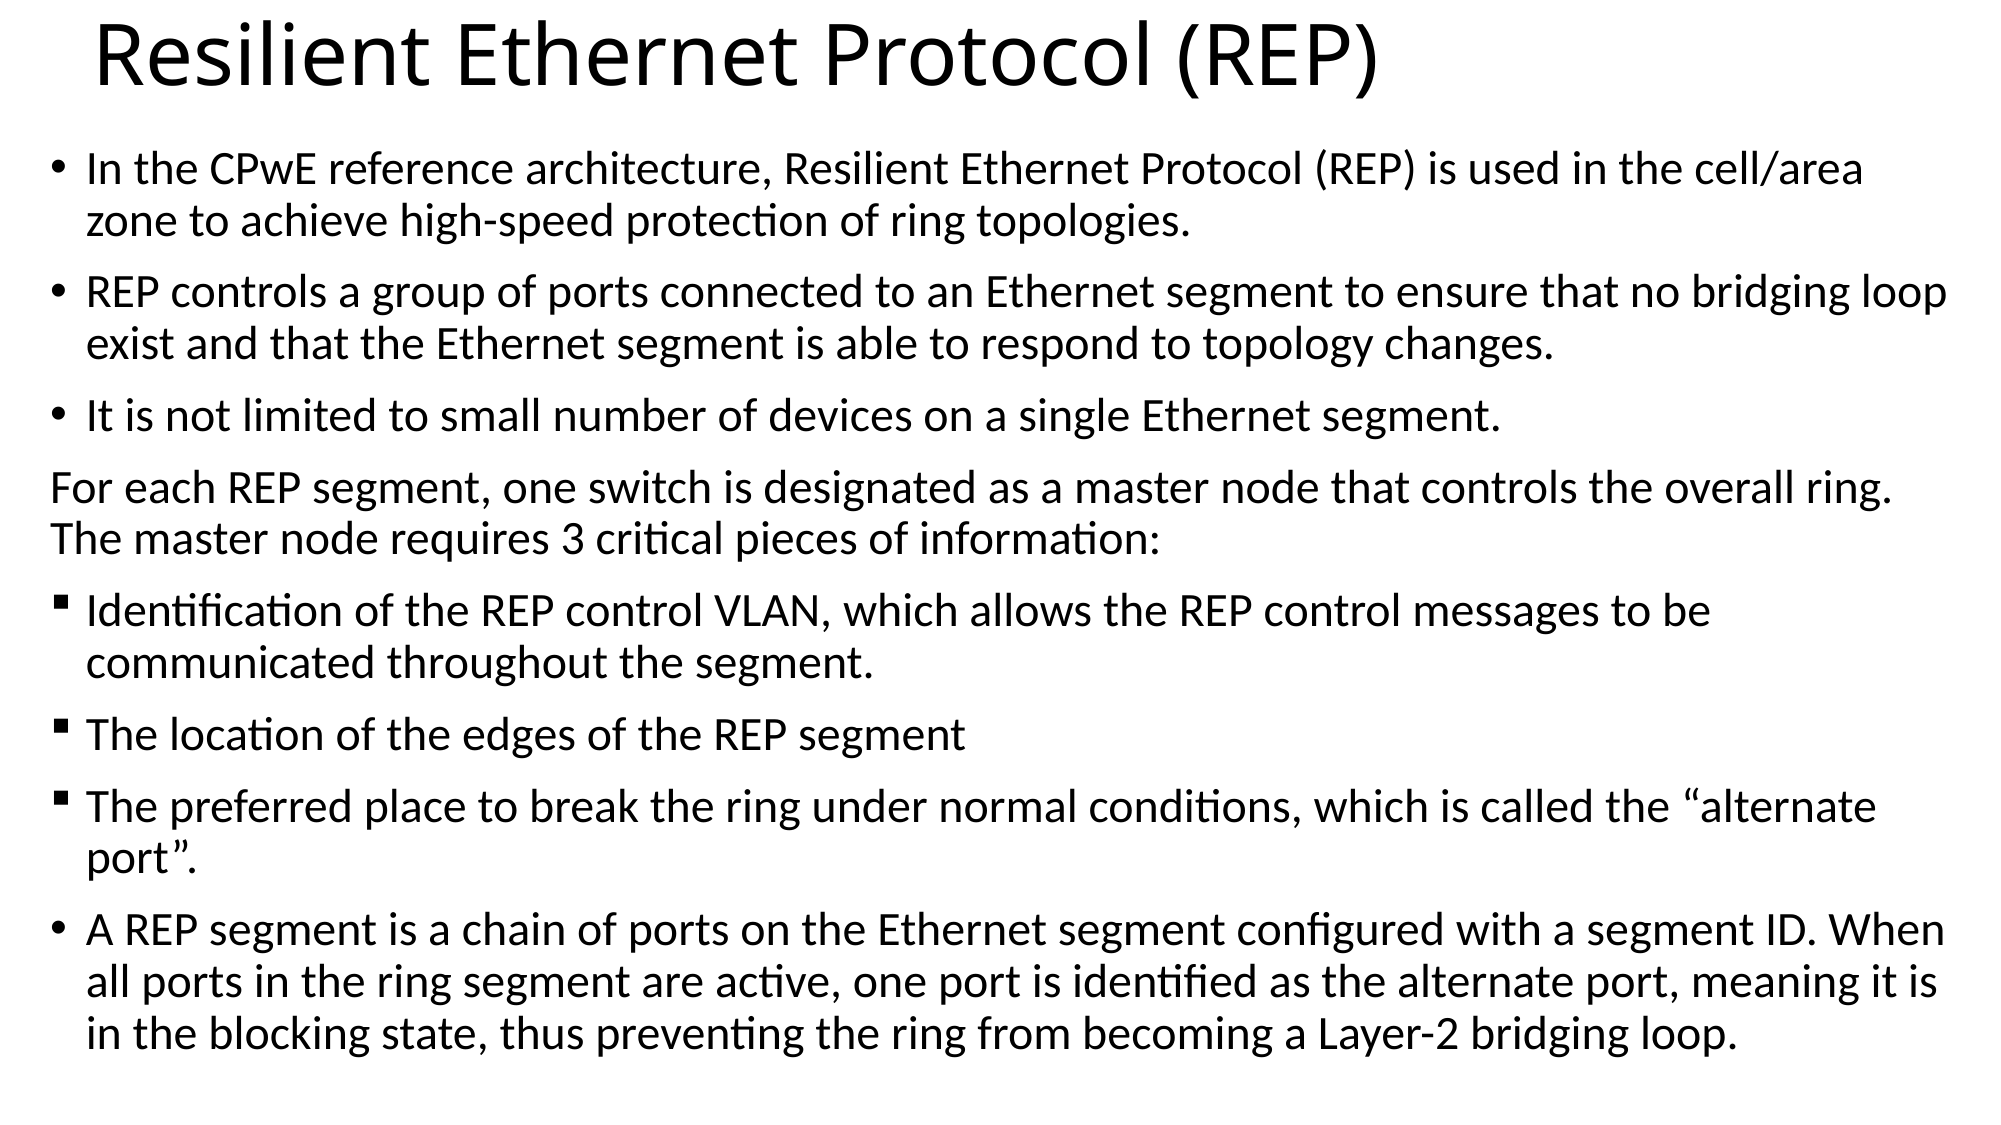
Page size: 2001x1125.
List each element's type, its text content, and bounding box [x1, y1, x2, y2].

title Resilient Ethernet Protocol (REP) [77, 4, 1803, 112]
list In the CPwE reference architecture, Resilient Ethernet Protocol (REP) is used in the cell/area zone to achieve high-speed protection of ring topologies. REP controls a group of ports connected to an Ethernet segment to ensure that no bridging loop exist and that the Ethernet segment is able to respond to topology changes. It is not limited to small number of devices on a single Ethernet segment. For each REP segment, one switch is designated as a master node that controls the overall ring. The master node requires 3 critical pieces of information: Identification of the REP control VLAN, which allows the REP control messages to be communicated throughout the segment. The location of the edges of the REP segment The preferred place to break the ring under normal conditions, which is called the “alternate port”. A REP segment is a chain of ports on the Ethernet segment configured with a segment ID. When all ports in the ring segment are active, one port is identified as the alternate port, meaning it is in the blocking state, thus preventing the ring from becoming a Layer-2 bridging loop. [34, 135, 1983, 1091]
